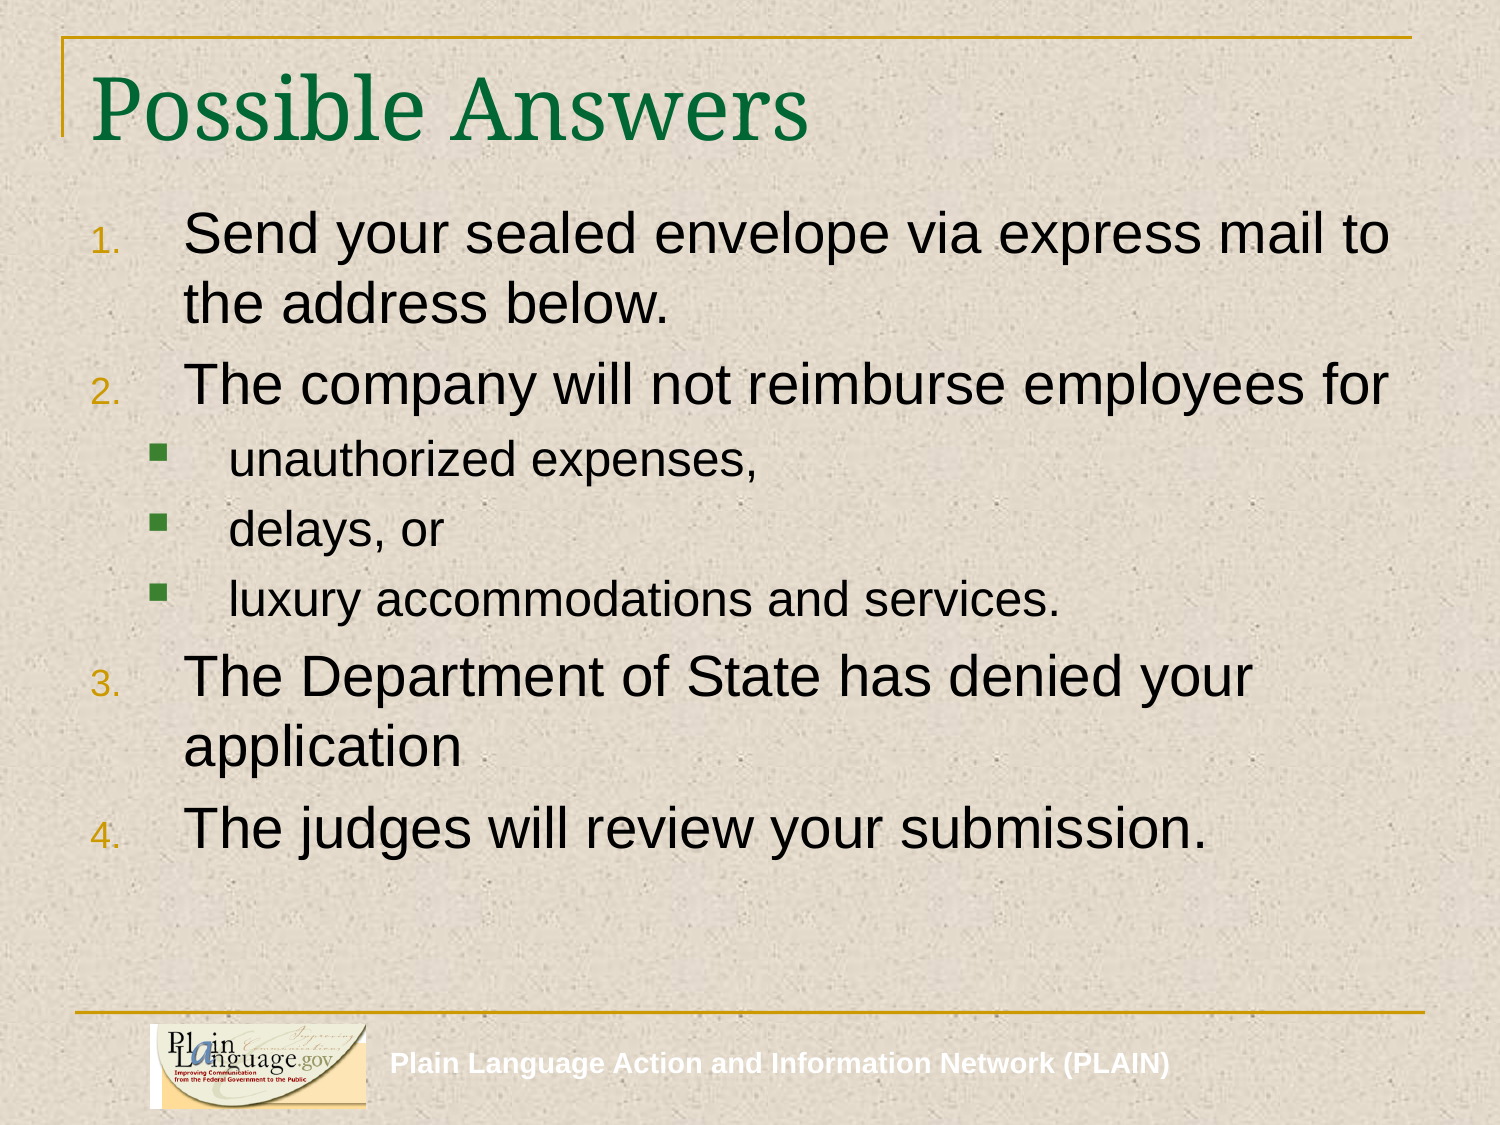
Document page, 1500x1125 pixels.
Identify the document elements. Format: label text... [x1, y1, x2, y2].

title Possible Answers [74, 45, 1426, 187]
list Send your sealed envelope via express mail to the address below. The company will not reimburse employees for unauthorized expenses, delays, or luxury accommodations and services. The Department of State has denied your application The judges will review your submission. [74, 187, 1426, 931]
picture [0, 0, 1500, 1125]
